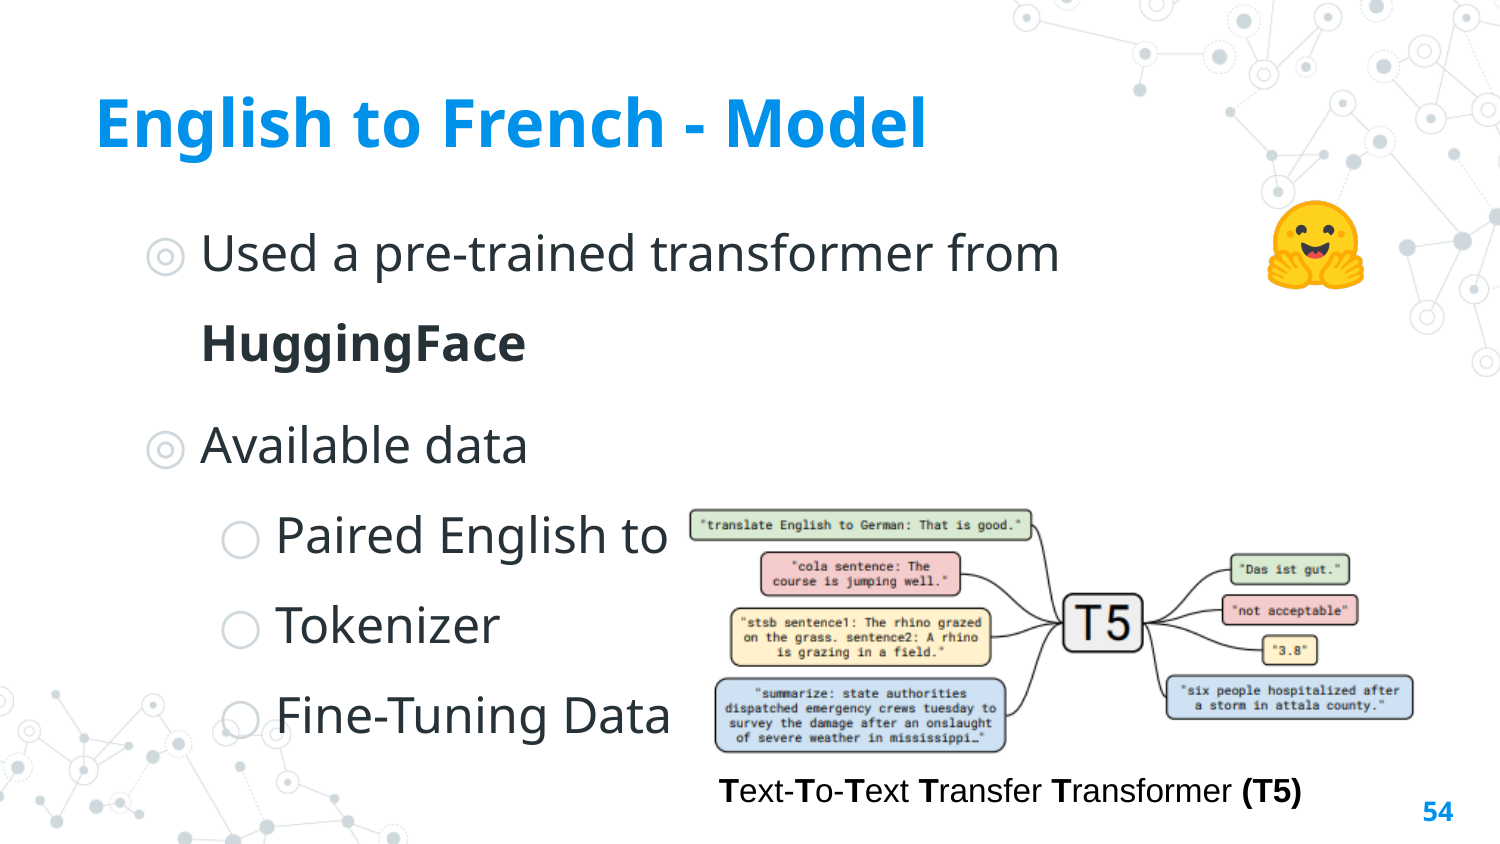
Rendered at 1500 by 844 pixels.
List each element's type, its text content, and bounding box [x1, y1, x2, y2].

picture [0, 0, 1500, 844]
slide_number 54 [1378, 779, 1469, 844]
text_box Text-To-Text Transfer Transformer (T5) [704, 768, 1344, 817]
title English to French - Model [79, 61, 1322, 177]
list Used a pre-trained transformer from HuggingFace Available data Paired English to French Tokenizer Fine-Tuning Data [128, 176, 1372, 763]
